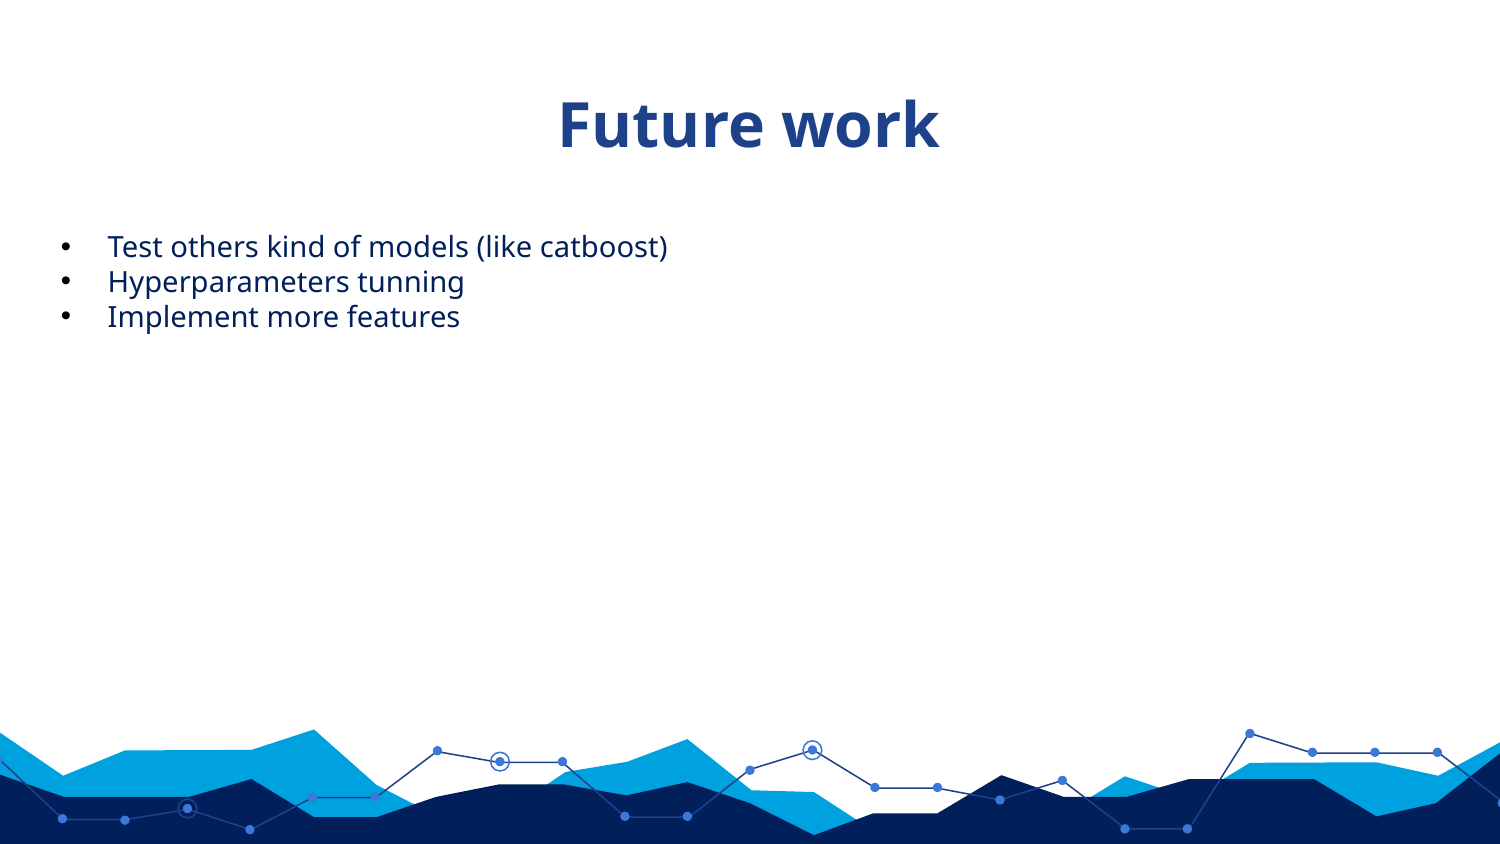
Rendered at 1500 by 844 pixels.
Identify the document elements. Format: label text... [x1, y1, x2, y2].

title Future work [175, 57, 1324, 175]
text_box Test others kind of models (like catboost) Hyperparameters tunning Implement more features [46, 220, 683, 411]
text_box [36, 220, 1474, 484]
